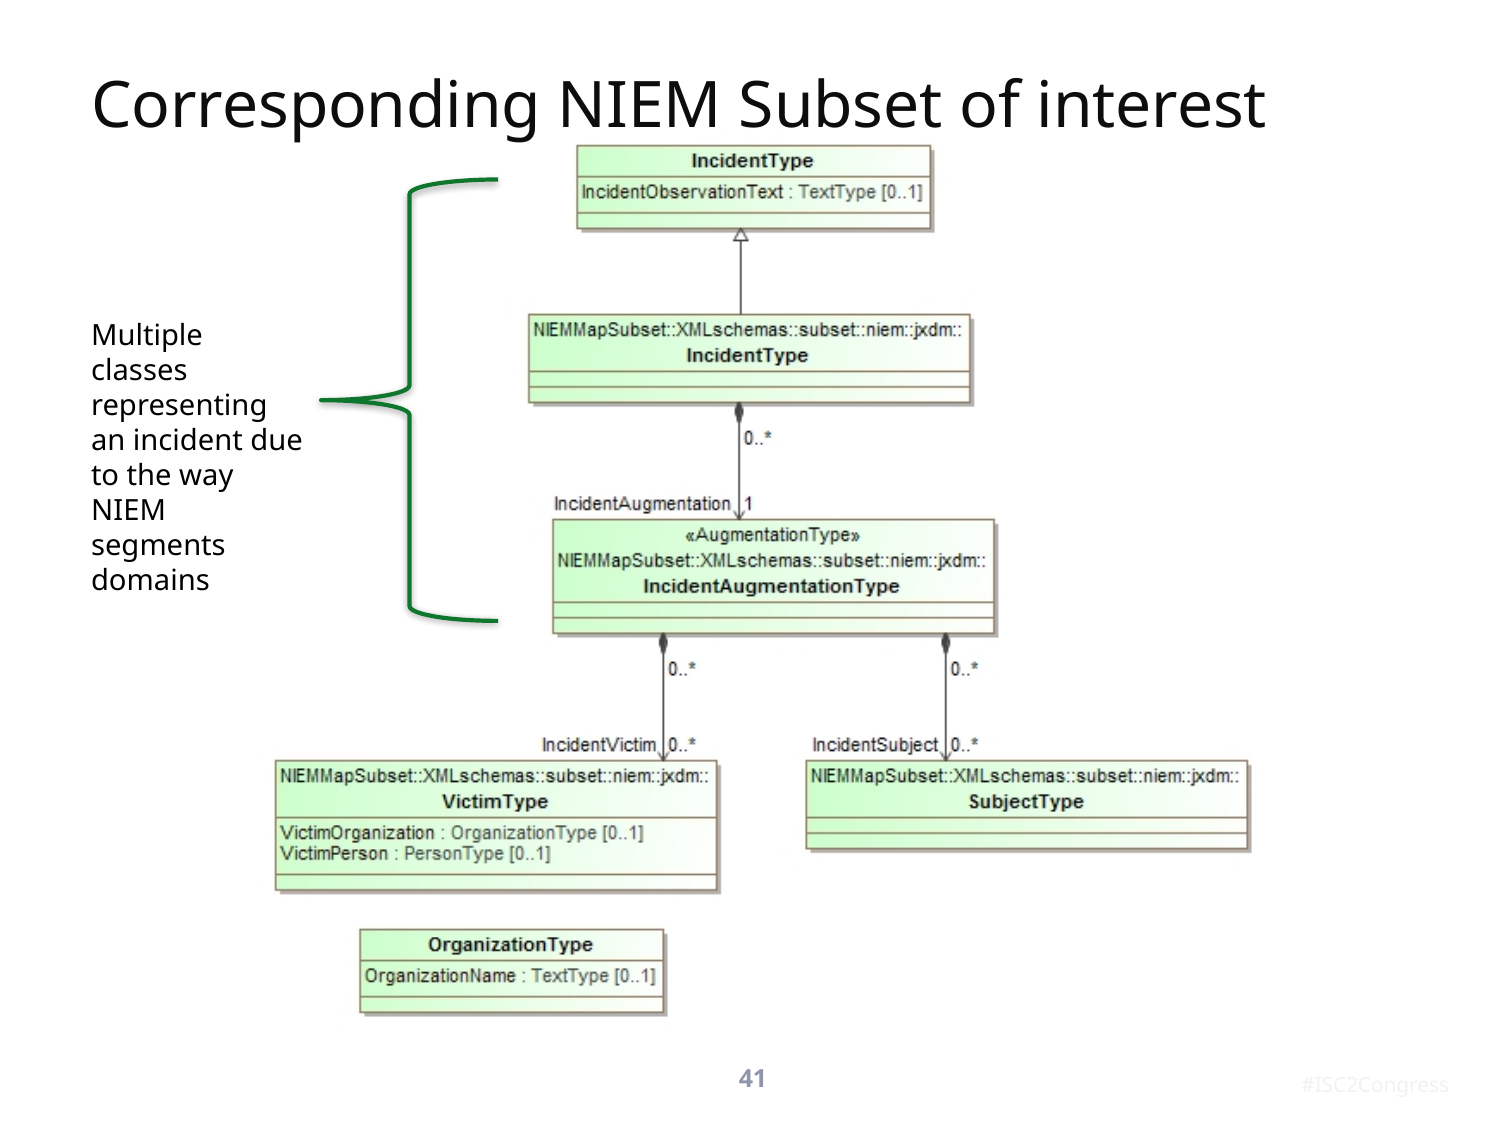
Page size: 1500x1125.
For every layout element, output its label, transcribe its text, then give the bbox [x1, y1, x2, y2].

text_box Multiple classes representing an incident due to the way NIEM segments domains [76, 308, 252, 604]
title Corresponding NIEM Subset of interest [76, 23, 1392, 180]
picture [257, 128, 1264, 1030]
